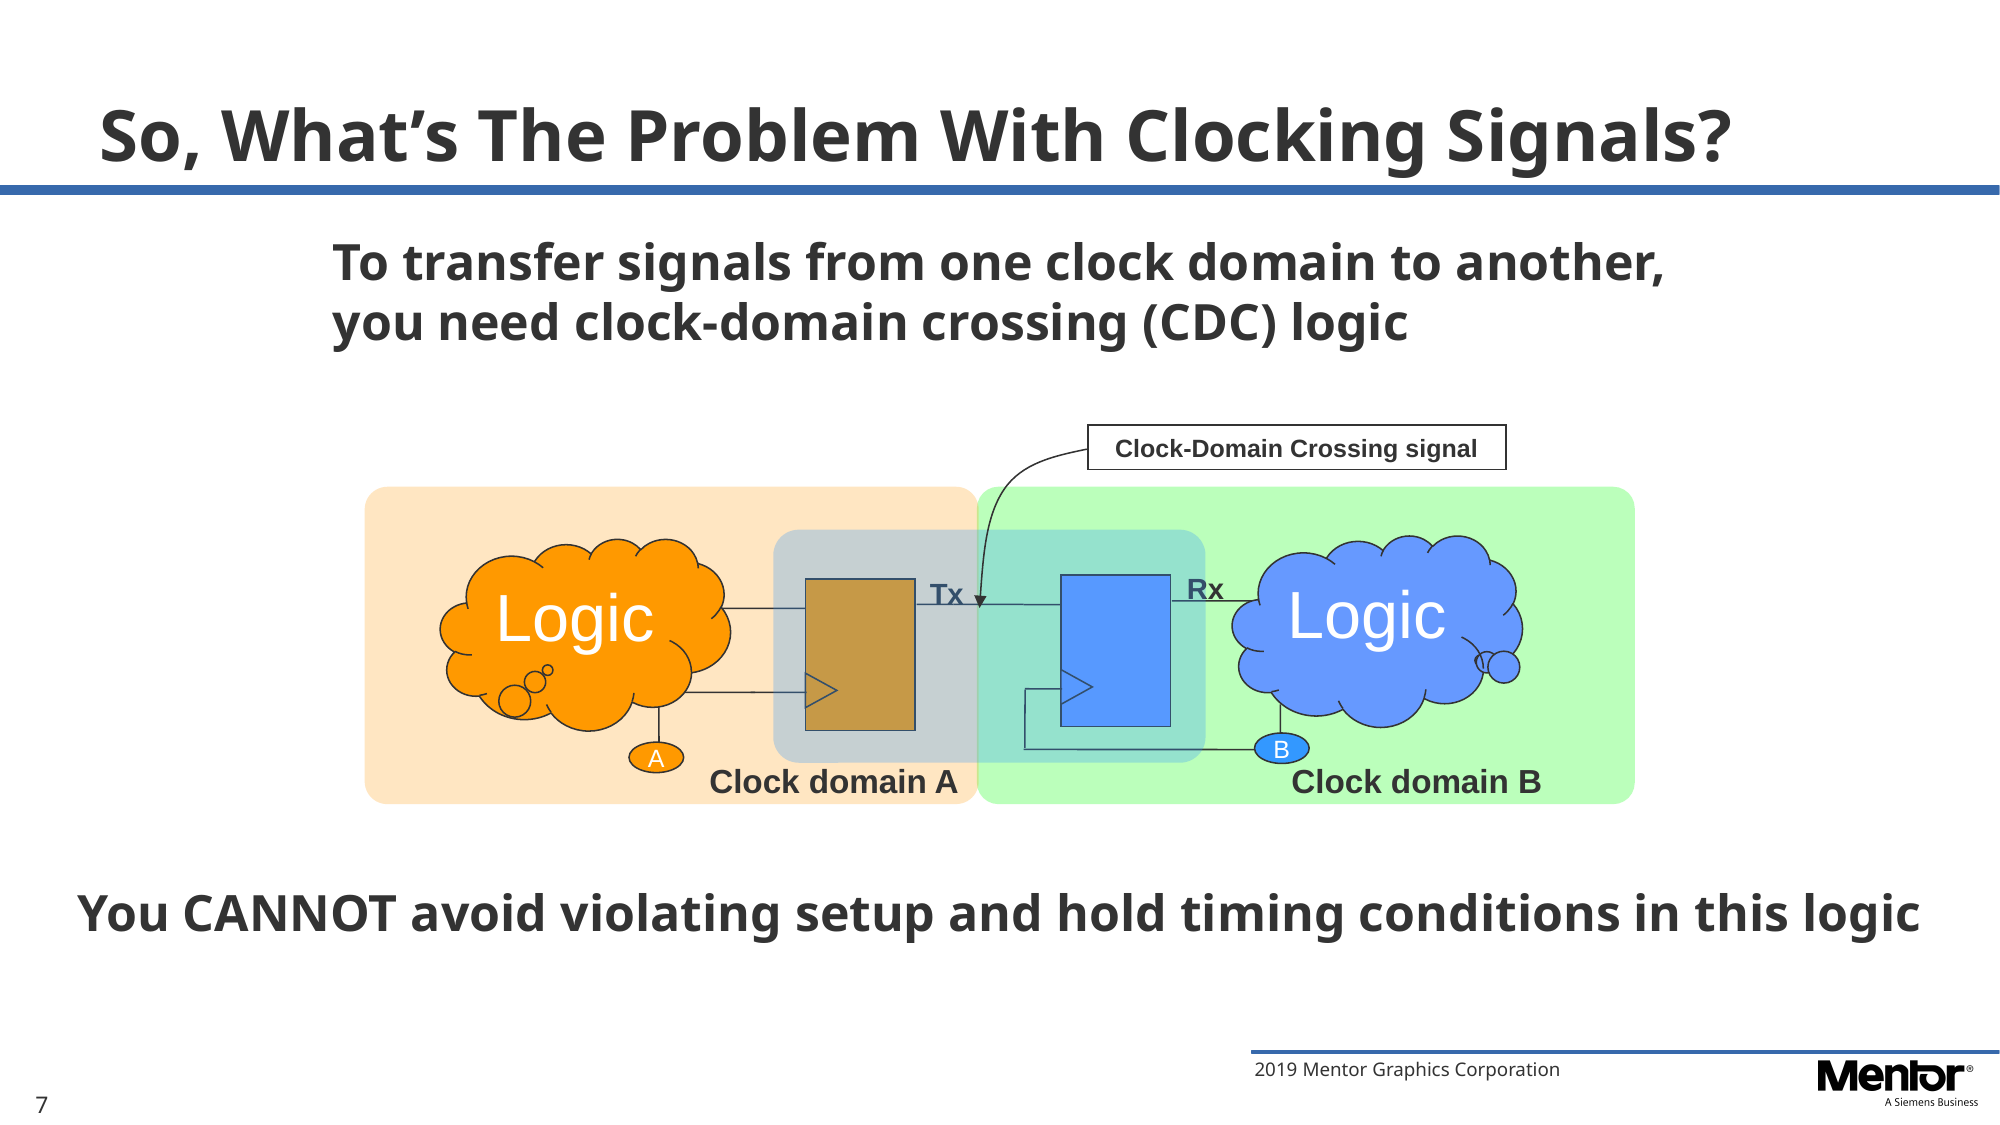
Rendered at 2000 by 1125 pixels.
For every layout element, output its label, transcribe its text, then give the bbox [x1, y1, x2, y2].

title So, What’s The Problem With Clocking Signals? [0, 0, 2000, 186]
picture [1818, 1060, 1978, 1106]
text_box You CANNOT avoid violating setup and hold timing conditions in this logic [62, 874, 1937, 949]
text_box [364, 424, 1635, 808]
slide_number 7 [0, 1087, 84, 1125]
text_box To transfer signals from one clock domain to another, you need clock-domain crossing (CDC) logic [318, 223, 1682, 359]
